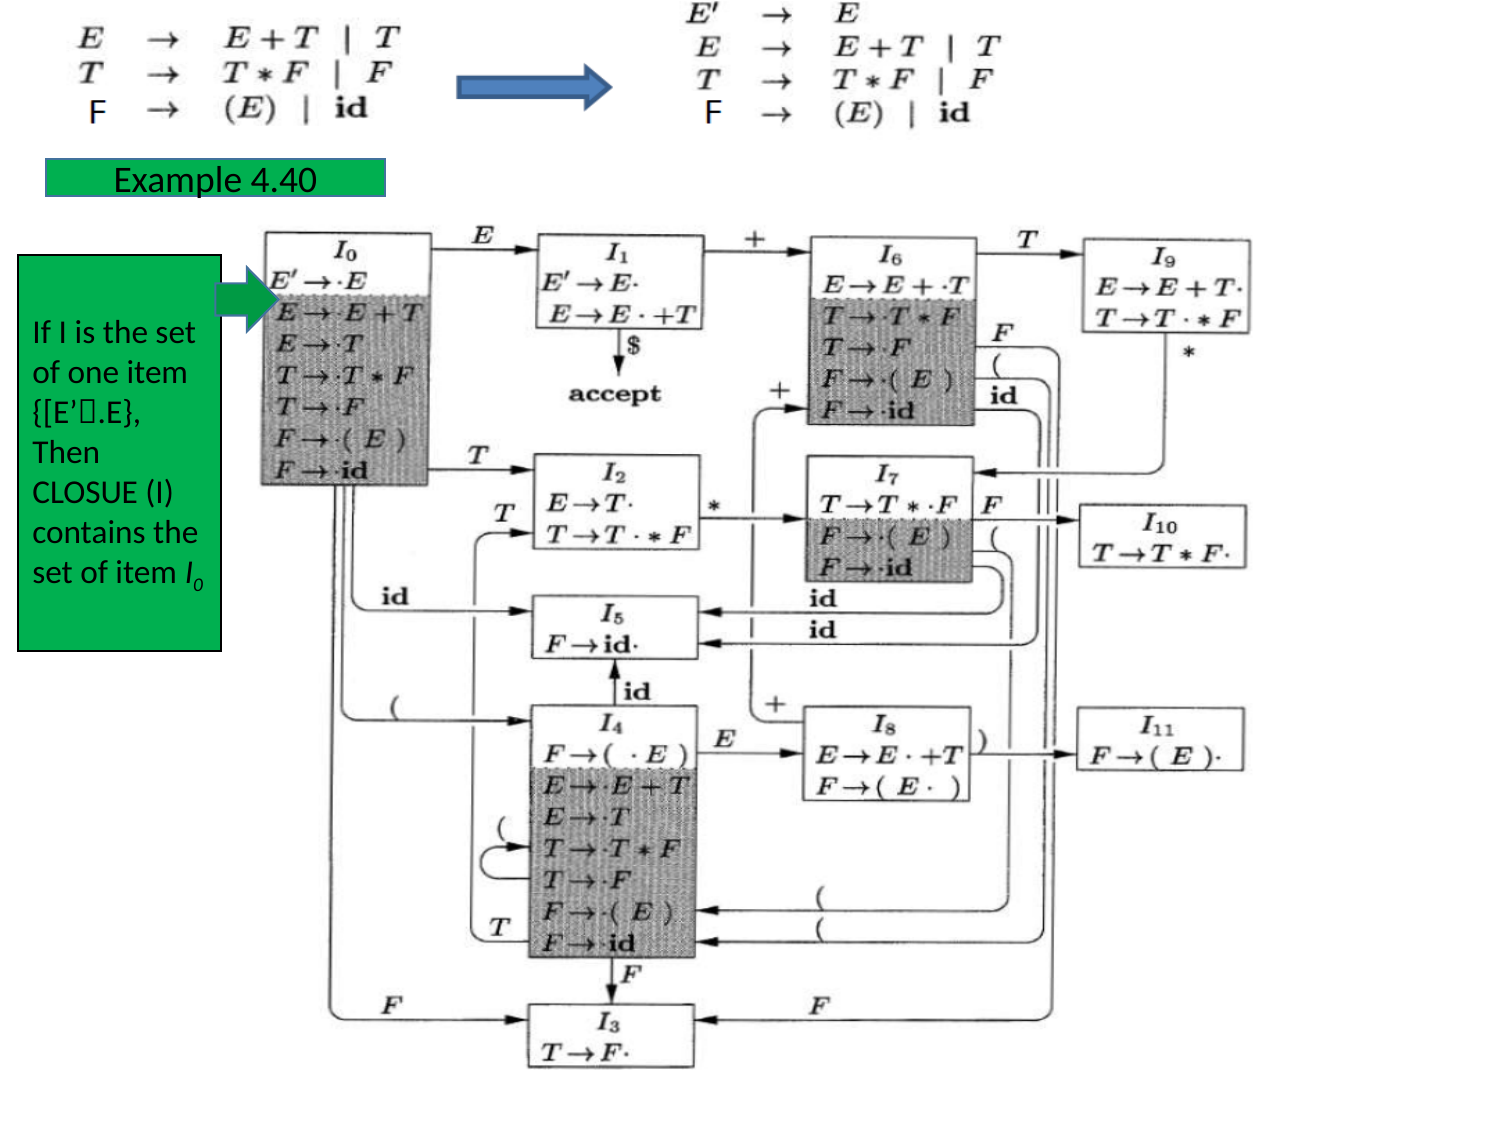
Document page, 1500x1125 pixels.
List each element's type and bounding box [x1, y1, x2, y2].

list [0, 0, 1500, 1125]
